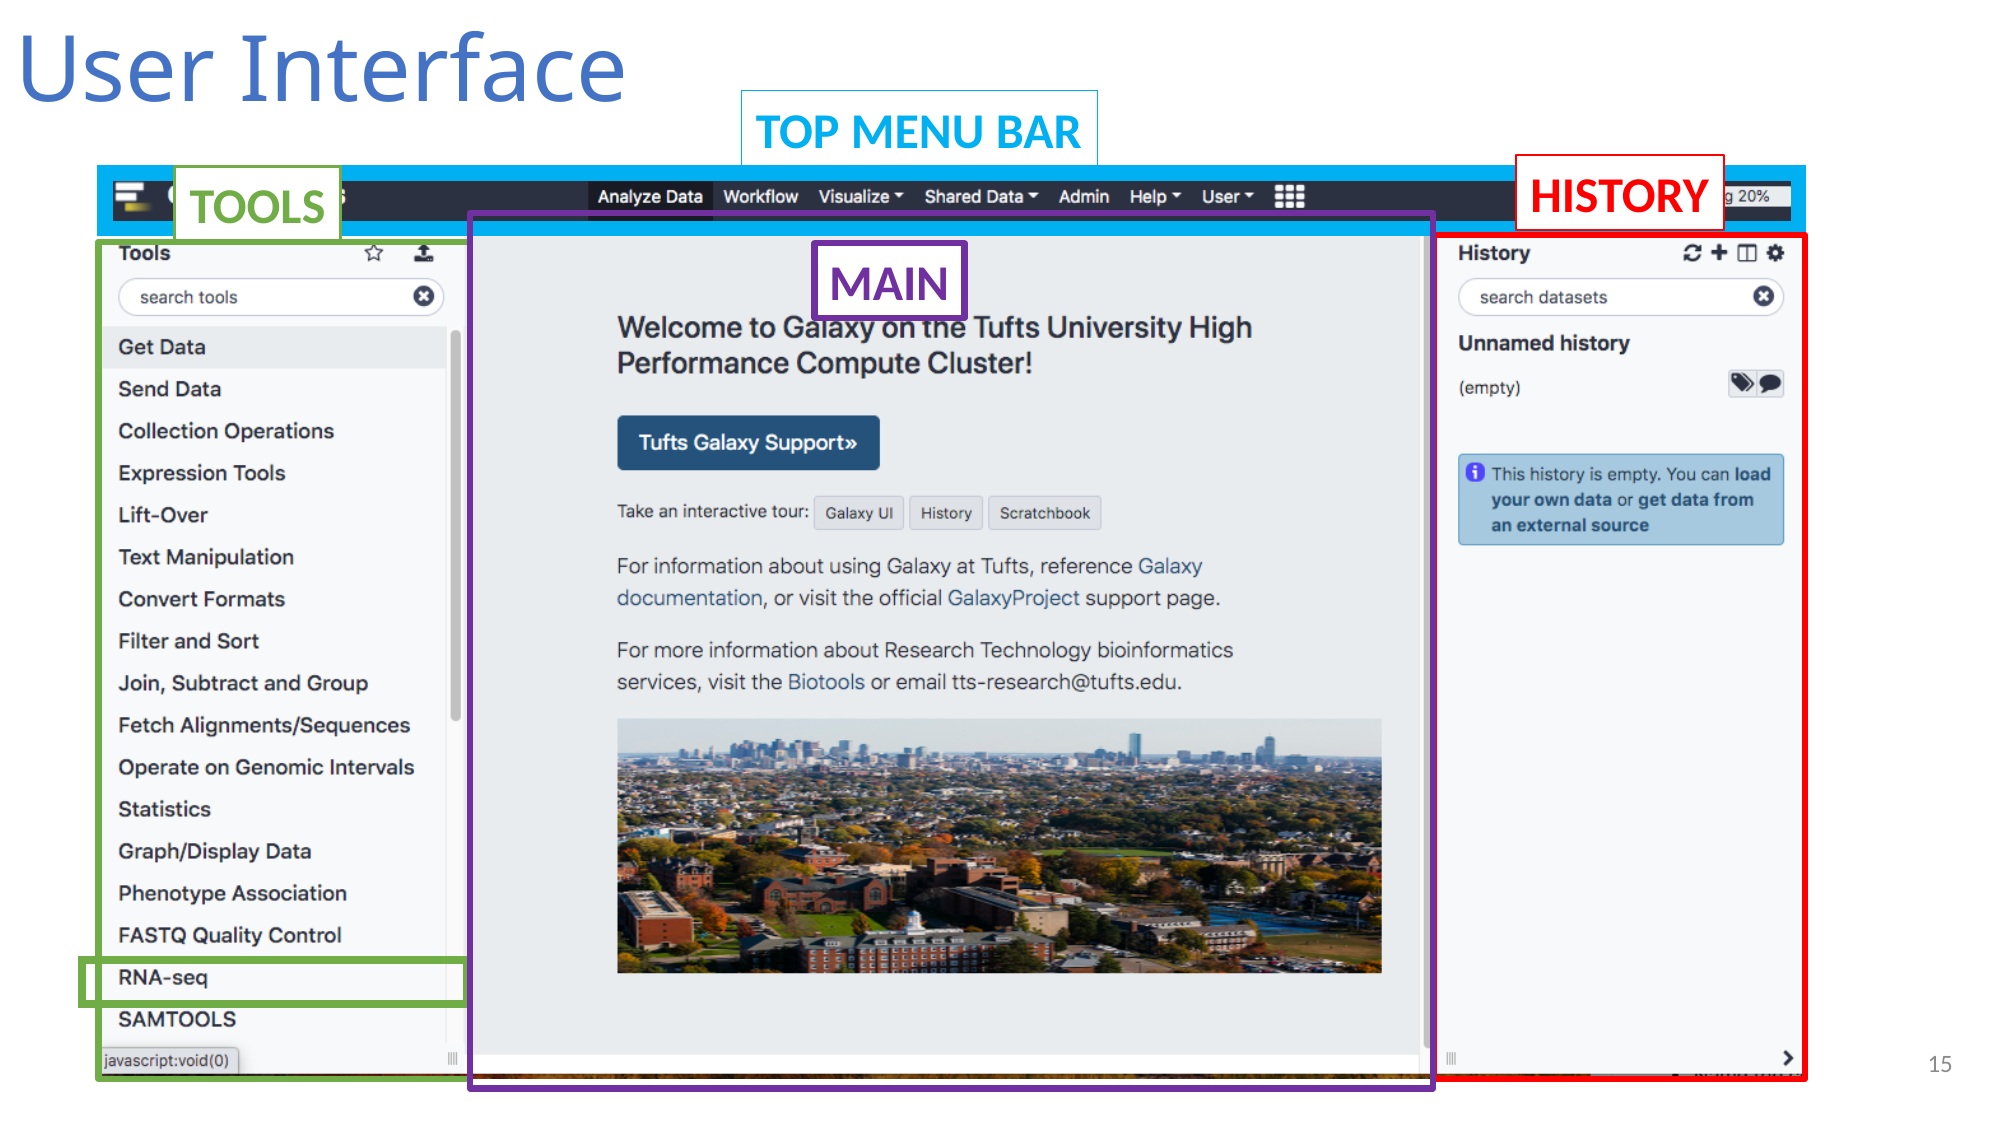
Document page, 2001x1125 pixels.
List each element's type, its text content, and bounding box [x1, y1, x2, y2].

picture [98, 166, 1806, 1080]
slide_number 15 [1853, 1019, 1974, 1106]
text_box [78, 956, 98, 1008]
text_box [470, 1080, 1434, 1089]
text_box HISTORY [1515, 154, 1724, 166]
text_box User Interface [0, 7, 1725, 146]
text_box TOP MENU BAR [741, 90, 1098, 166]
